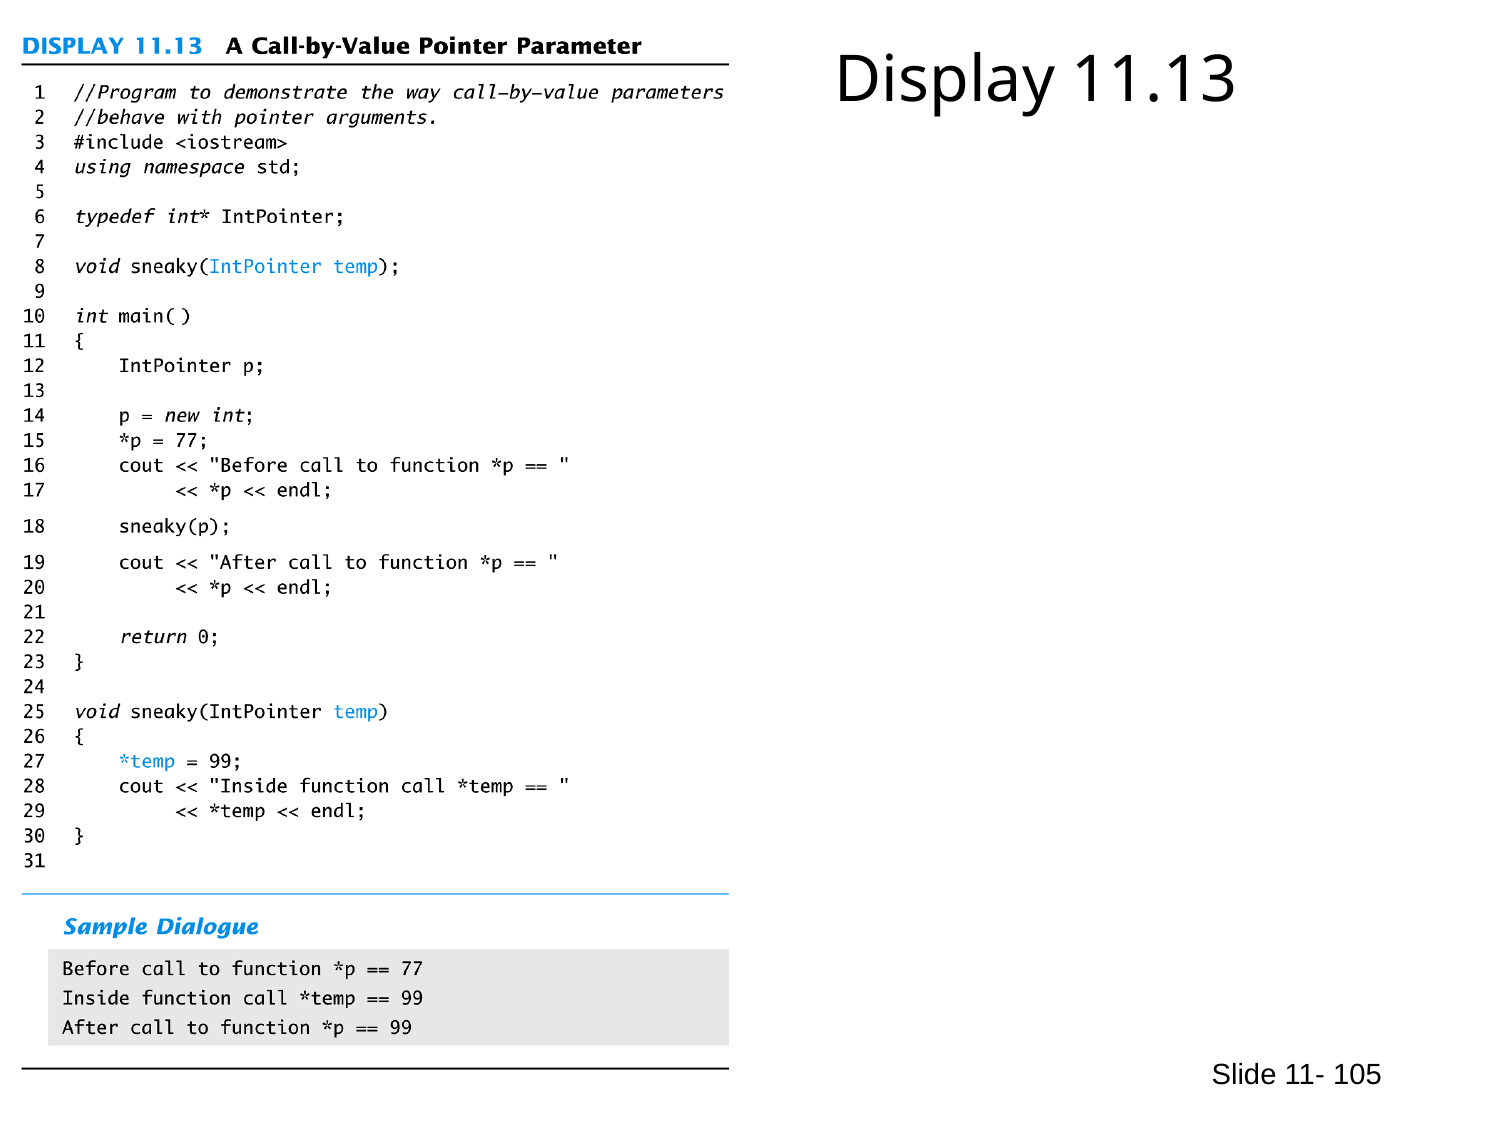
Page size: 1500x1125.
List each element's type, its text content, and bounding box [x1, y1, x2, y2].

slide_number Slide 11- 105 [1059, 1042, 1397, 1103]
title Display 11.13 [819, 37, 1488, 201]
picture [17, 32, 729, 1073]
